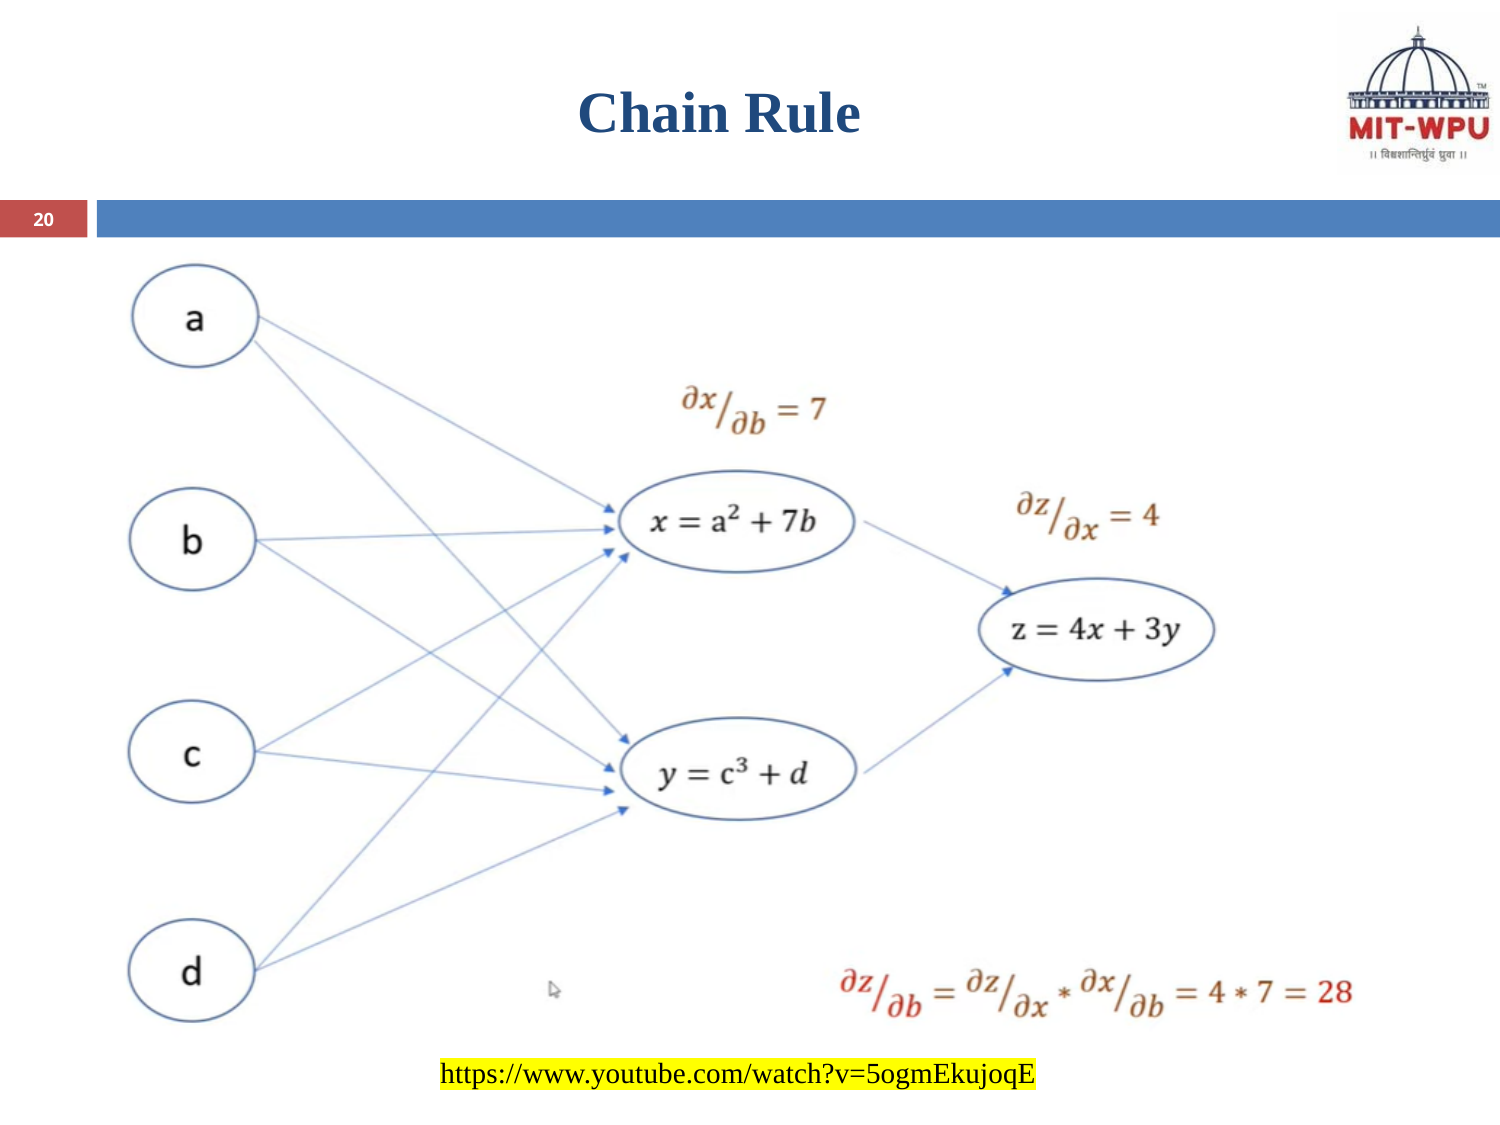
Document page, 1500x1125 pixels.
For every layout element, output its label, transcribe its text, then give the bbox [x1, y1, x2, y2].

slide_number 20 [0, 200, 88, 241]
title Chain Rule [61, 27, 1378, 191]
text_box https://www.youtube.com/watch?v=5ogmEkujoqE [425, 1075, 1176, 1097]
picture [18, 239, 1420, 1069]
picture [1337, 12, 1500, 175]
